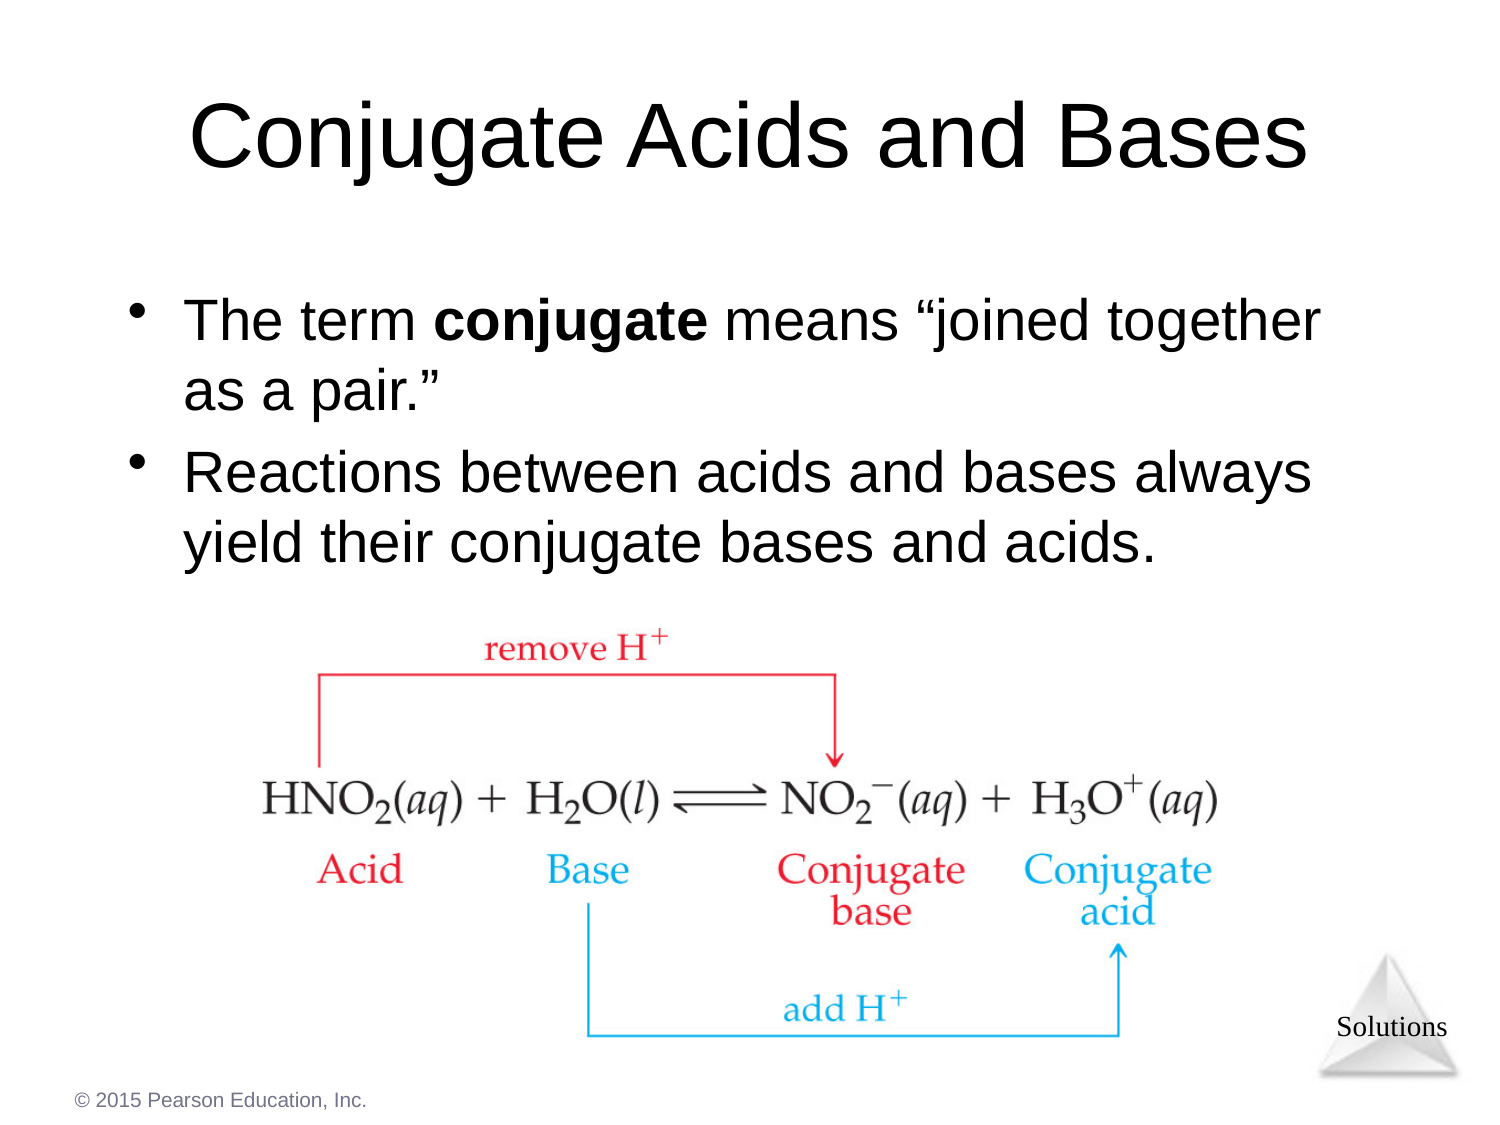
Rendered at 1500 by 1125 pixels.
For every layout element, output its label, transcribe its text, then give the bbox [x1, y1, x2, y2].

title Conjugate Acids and Bases [112, 37, 1388, 225]
list The term conjugate means “joined together as a pair.” Reactions between acids and bases always yield their conjugate bases and acids. [112, 275, 1388, 600]
picture [262, 628, 1217, 1038]
picture [1275, 899, 1500, 1125]
